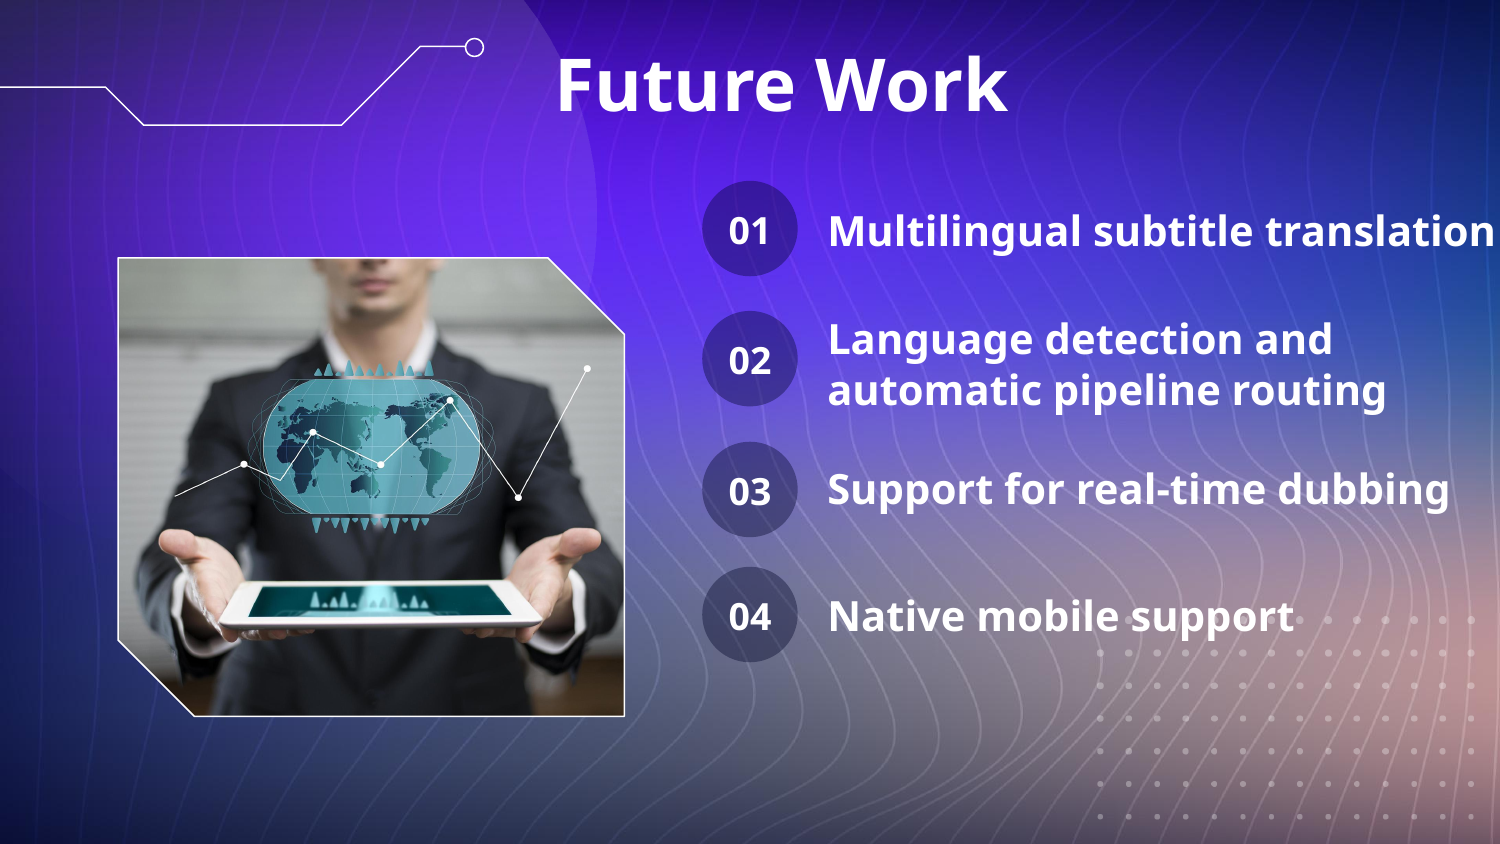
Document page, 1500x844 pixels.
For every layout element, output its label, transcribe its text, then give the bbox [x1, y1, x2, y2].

text_box [724, 530, 776, 538]
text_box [0, 38, 484, 126]
picture [0, 0, 1500, 844]
text_box Language detection and automatic pipeline routing [812, 320, 1492, 407]
title Multilingual subtitle translation [812, 186, 1500, 274]
text_box [724, 269, 776, 277]
text_box [721, 180, 779, 190]
text_box 02 [661, 320, 812, 399]
text_box [724, 655, 776, 663]
text_box 03 [661, 451, 812, 530]
text_box Support for real-time dubbing [812, 444, 1500, 532]
text_box [721, 310, 778, 320]
text_box [721, 441, 779, 451]
text_box [721, 566, 779, 576]
title 01 [660, 190, 839, 269]
text_box [724, 399, 776, 407]
text_box 04 [661, 576, 812, 655]
text_box Native mobile support [812, 571, 1500, 658]
title Future Work [149, 23, 1414, 118]
